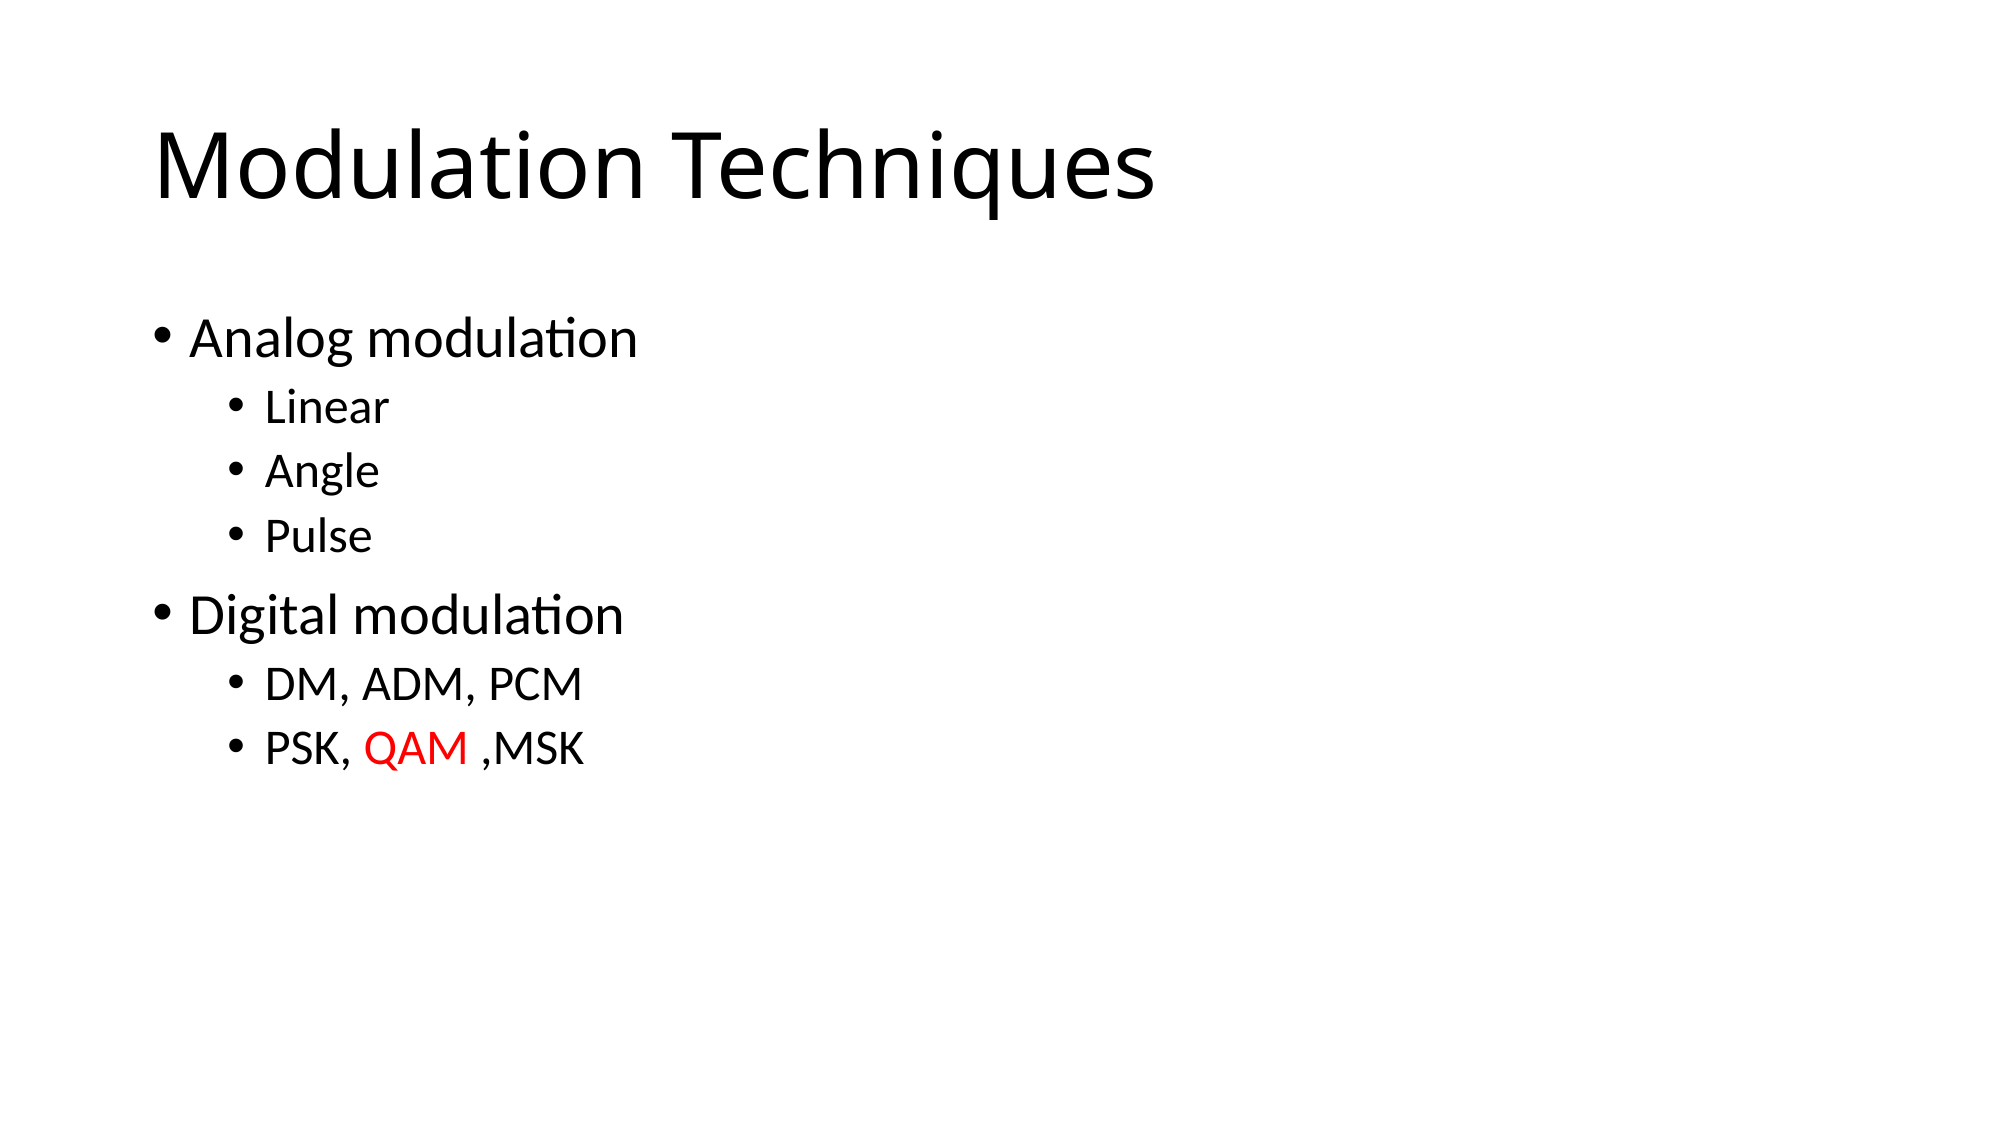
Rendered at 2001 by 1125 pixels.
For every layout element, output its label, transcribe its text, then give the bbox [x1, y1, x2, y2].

list Analog modulation Linear Angle Pulse Digital modulation DM, ADM, PCM PSK, QAM ,MSK [137, 299, 1863, 1014]
title Modulation Techniques [137, 59, 1863, 278]
